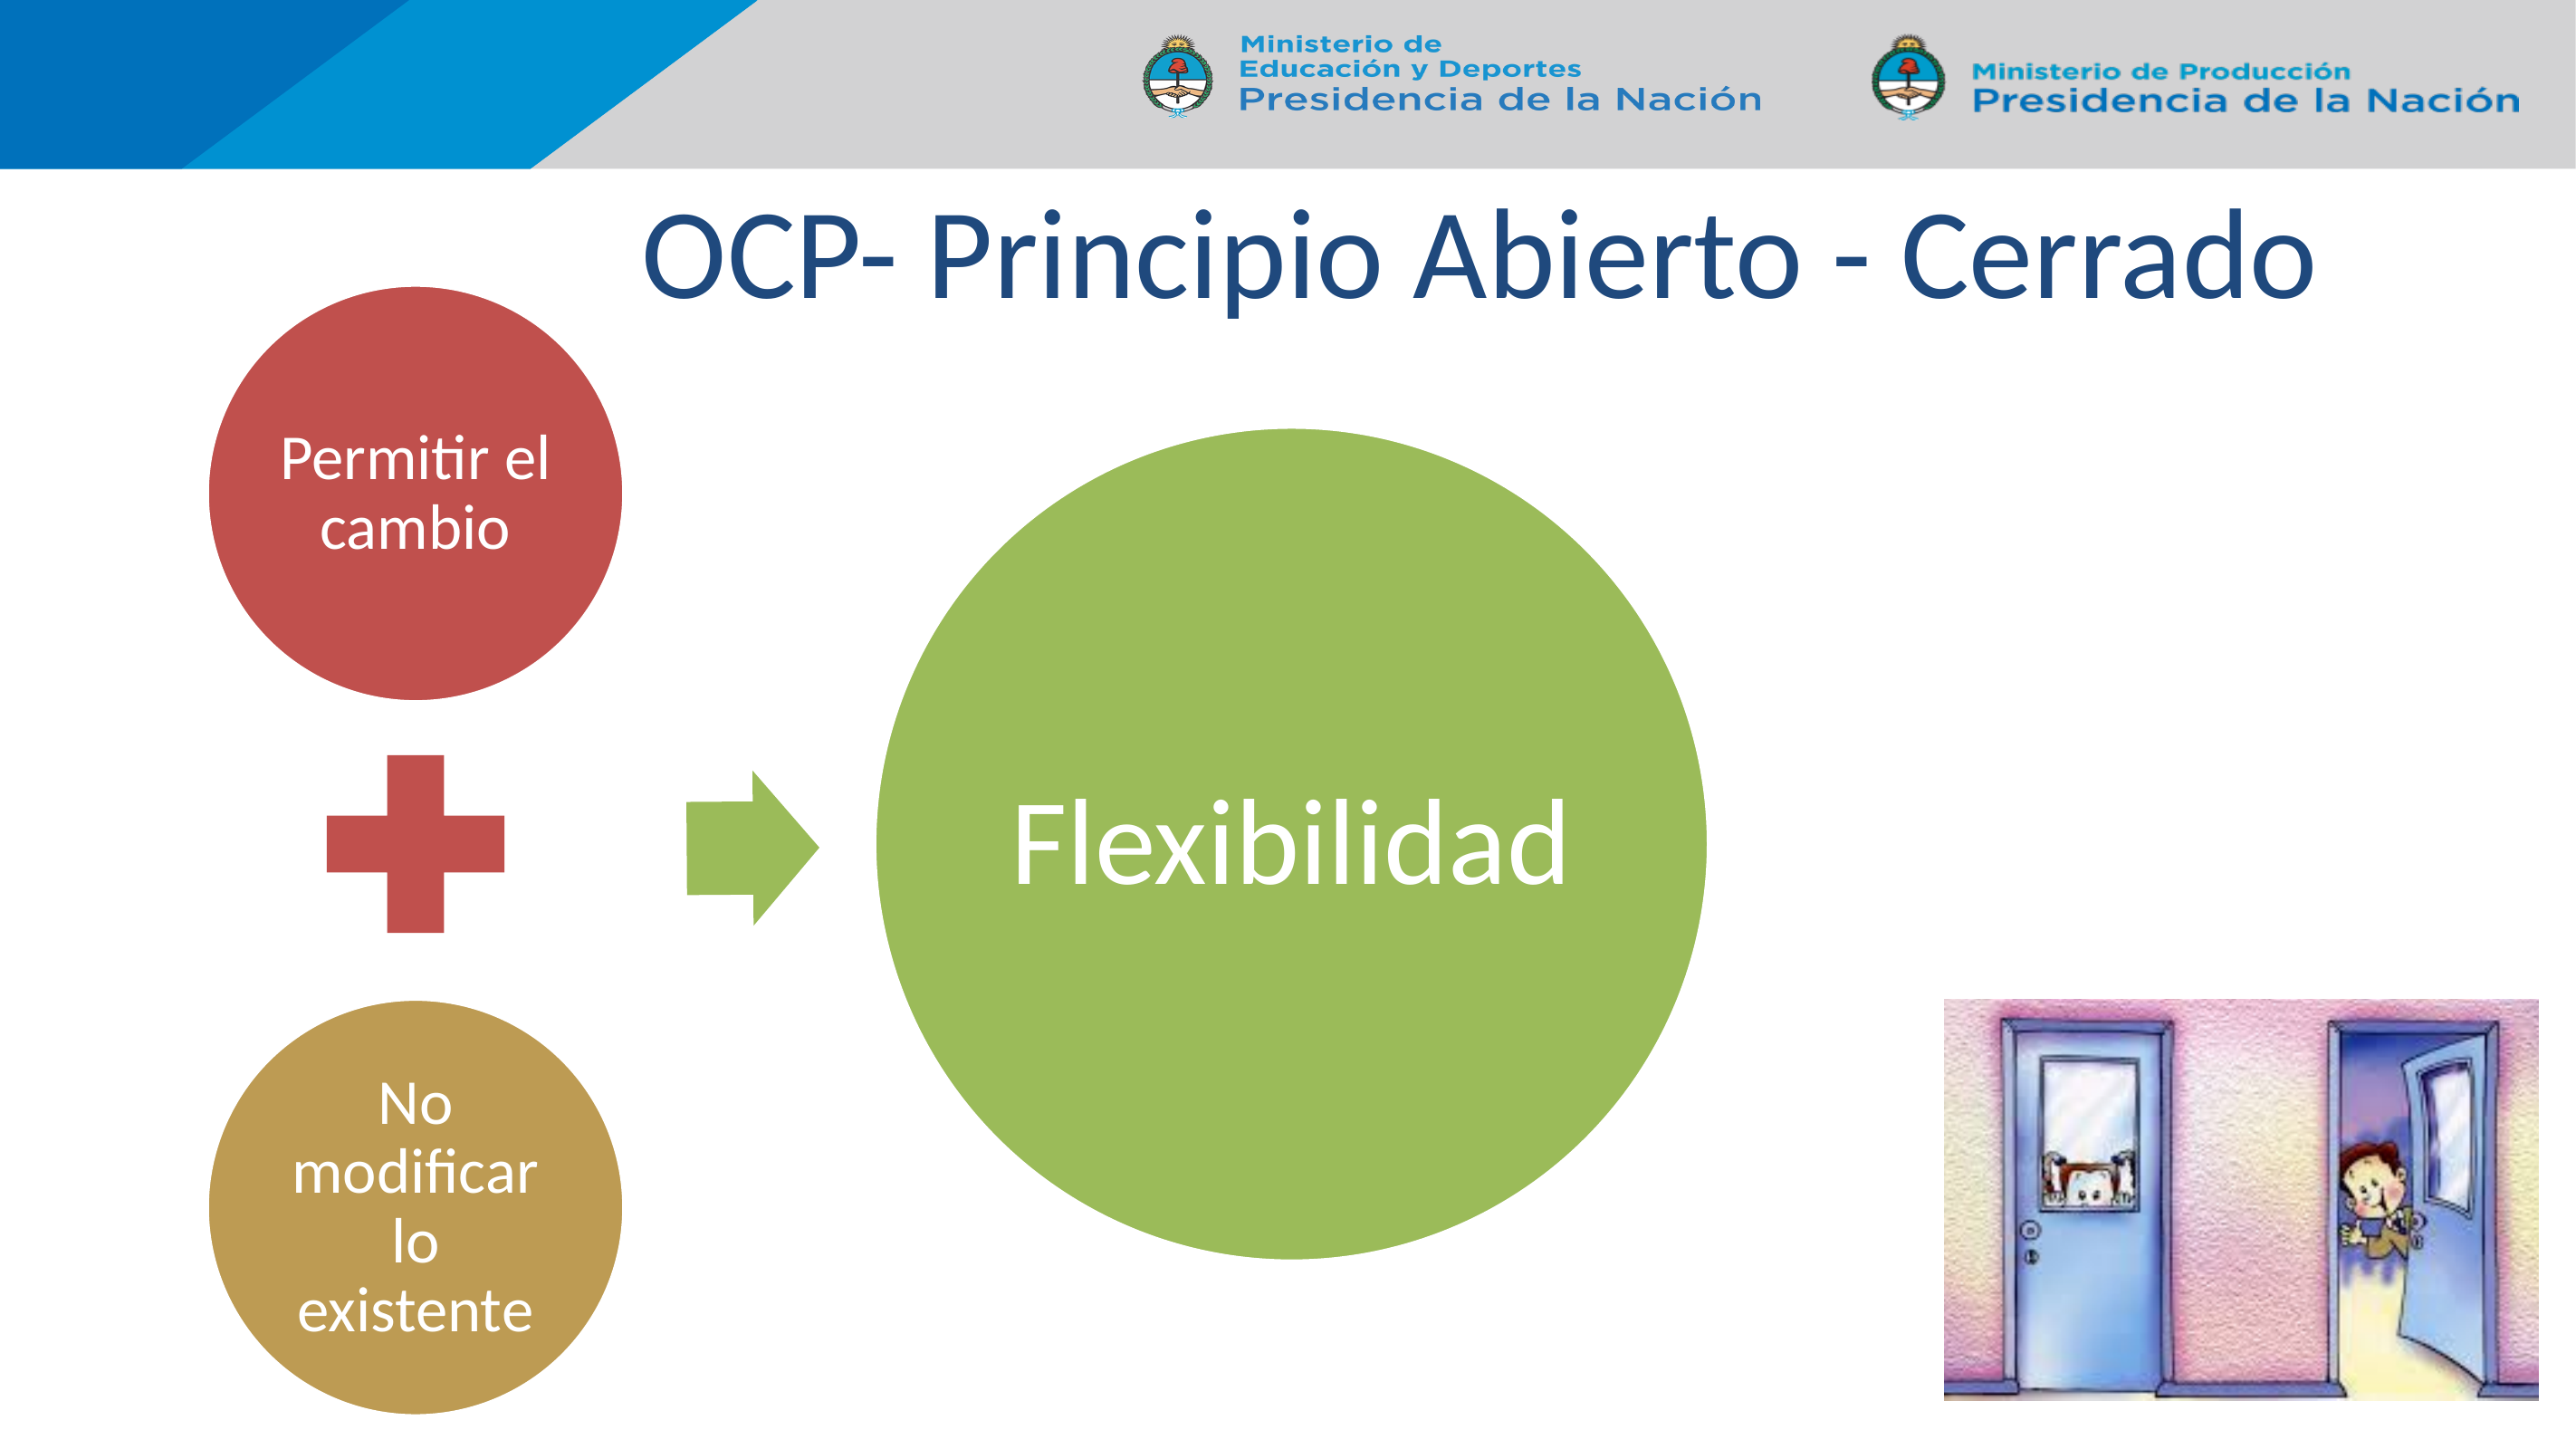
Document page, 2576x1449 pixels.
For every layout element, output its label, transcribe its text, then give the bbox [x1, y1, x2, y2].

picture [1943, 999, 2540, 1401]
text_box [99, 271, 1817, 1417]
title OCP- Principio Abierto - Cerrado [386, 169, 2576, 483]
picture [1142, 34, 1760, 122]
picture [1872, 34, 2519, 120]
